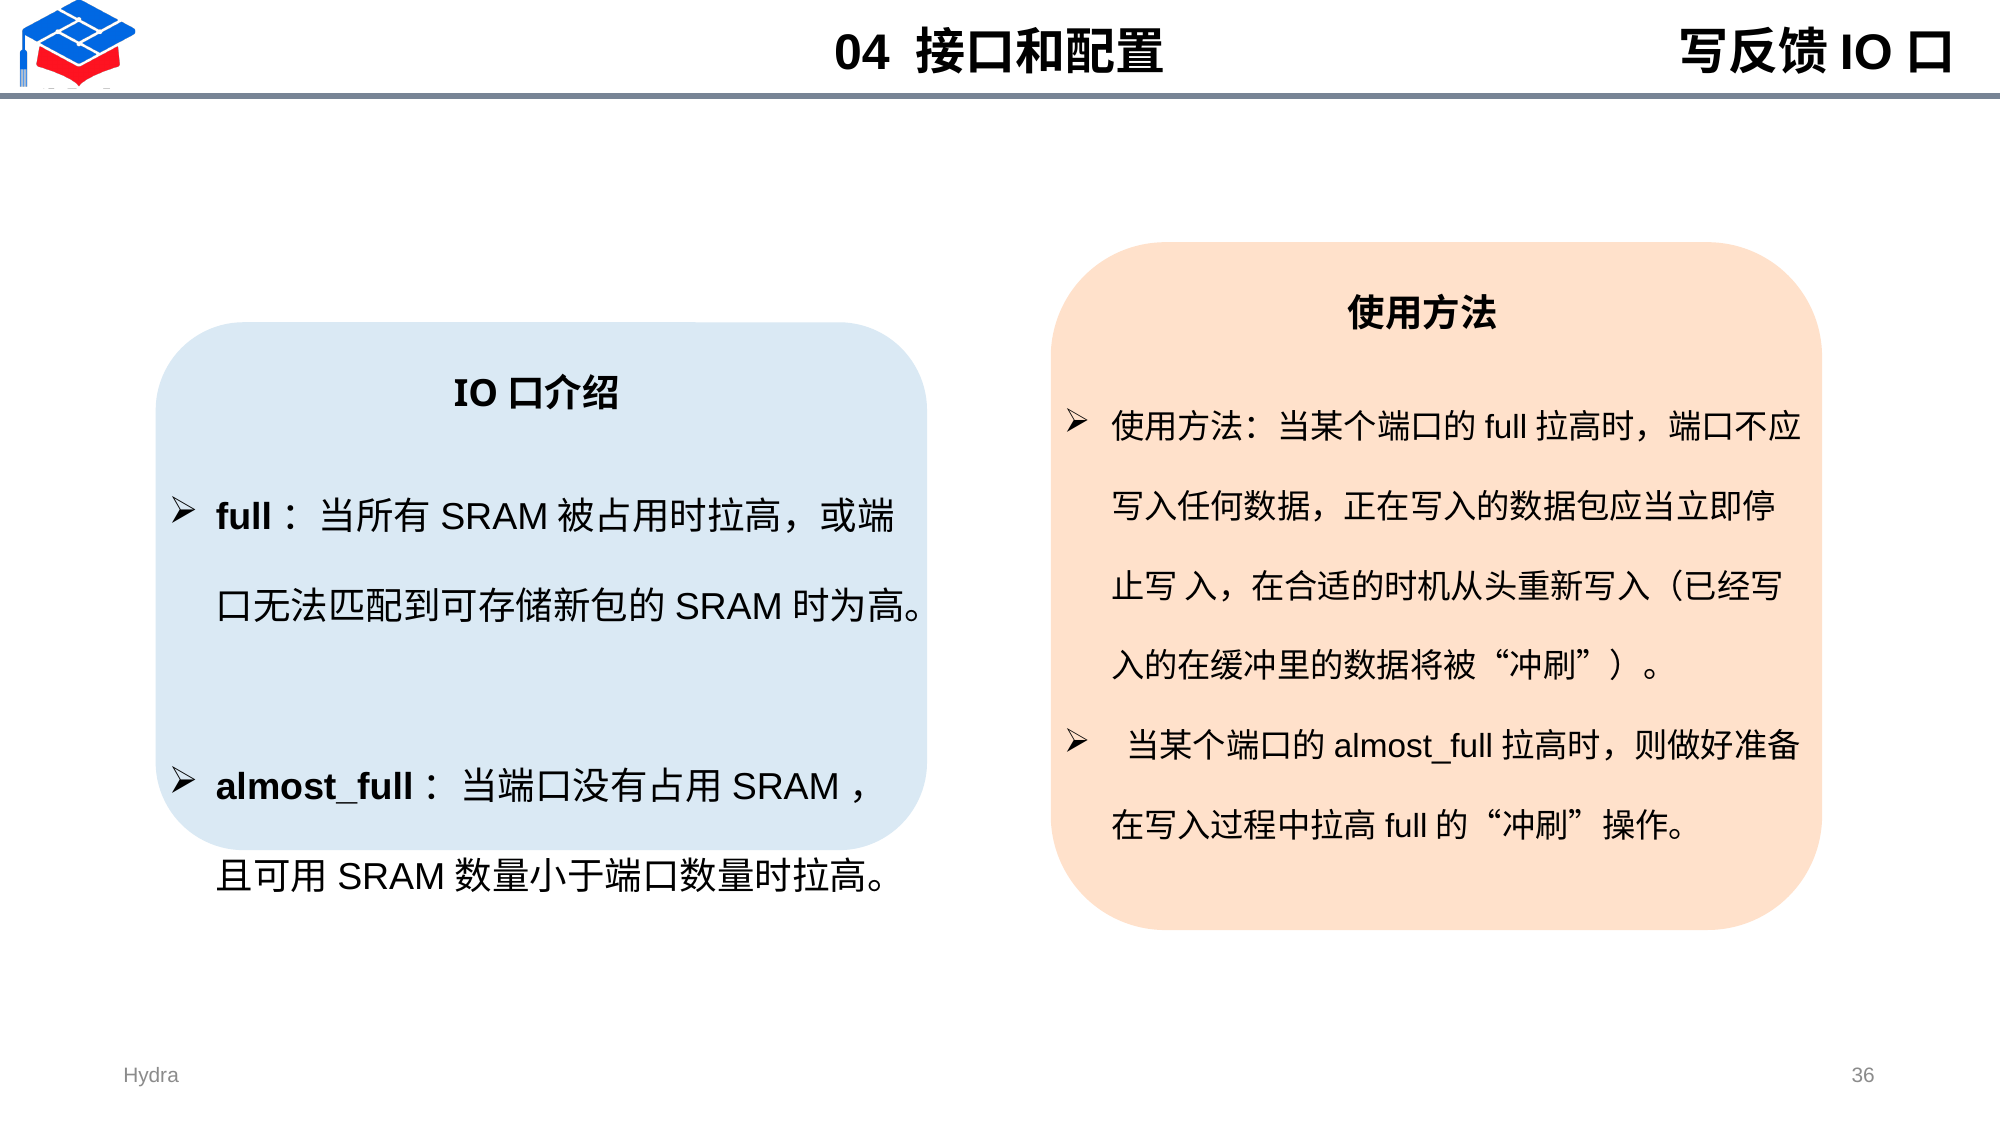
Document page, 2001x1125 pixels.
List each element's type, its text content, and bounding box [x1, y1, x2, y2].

text_box 写反馈IO口 [1589, 0, 2000, 88]
text_box 04 接口和配置 [718, 12, 1282, 96]
picture [0, 0, 157, 89]
slide_number 36 [1289, 1051, 1890, 1097]
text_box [154, 322, 928, 851]
text_box 04 接口和配置 [718, 97, 1282, 109]
footer Hydra [108, 1051, 709, 1097]
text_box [1049, 242, 1823, 931]
